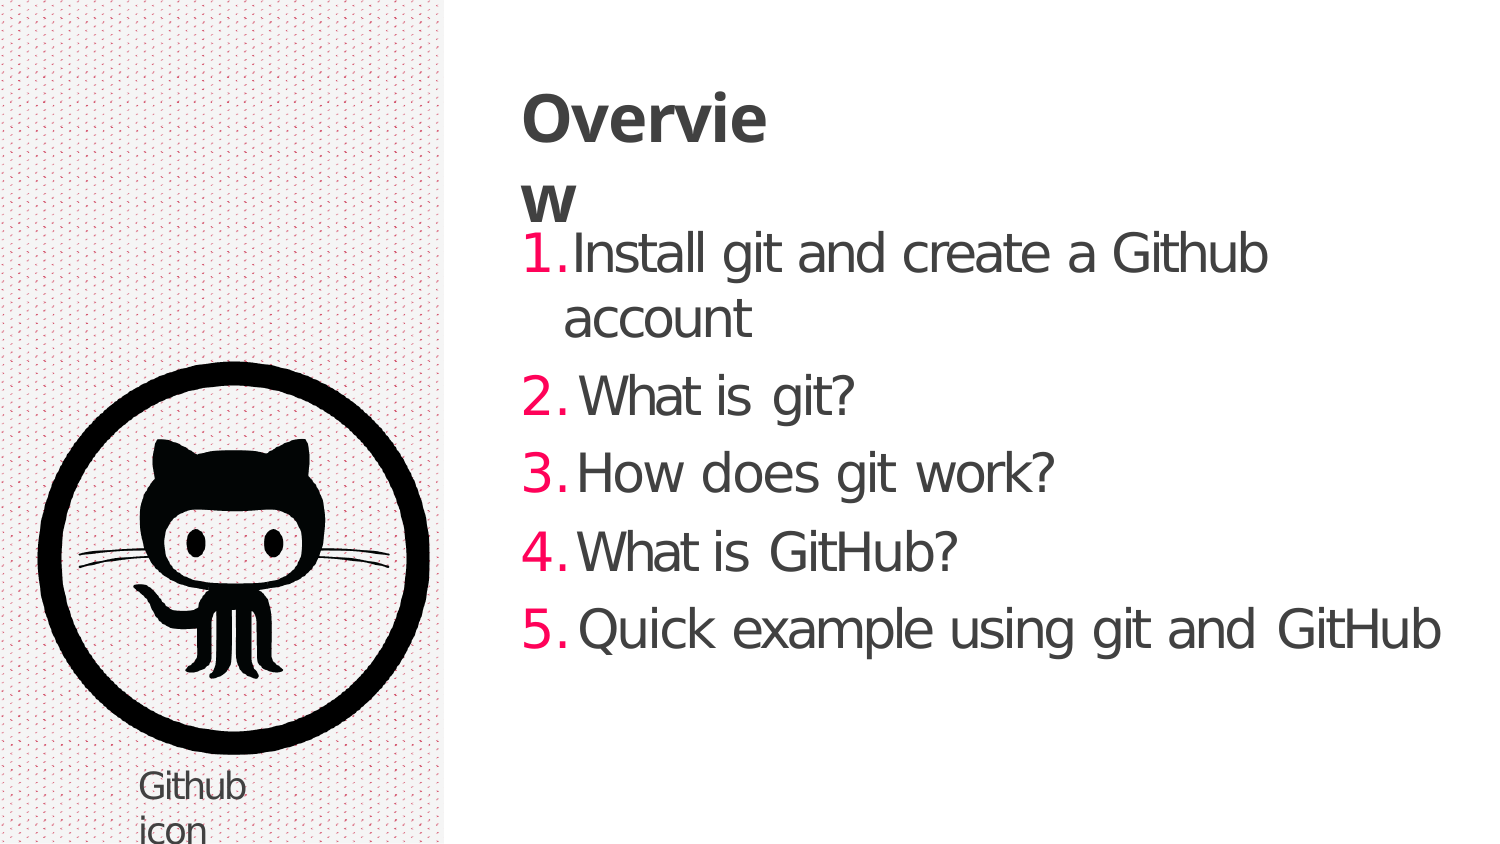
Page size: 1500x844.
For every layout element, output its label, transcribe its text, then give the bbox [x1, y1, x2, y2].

text_box Install git and create a Github account What is git? How does git work? What is GitHub? Quick example using git and GitHub [518, 204, 1445, 660]
title Overview [518, 73, 805, 204]
text_box Github icon [135, 759, 325, 844]
text_box [37, 361, 430, 755]
picture [0, 0, 444, 844]
